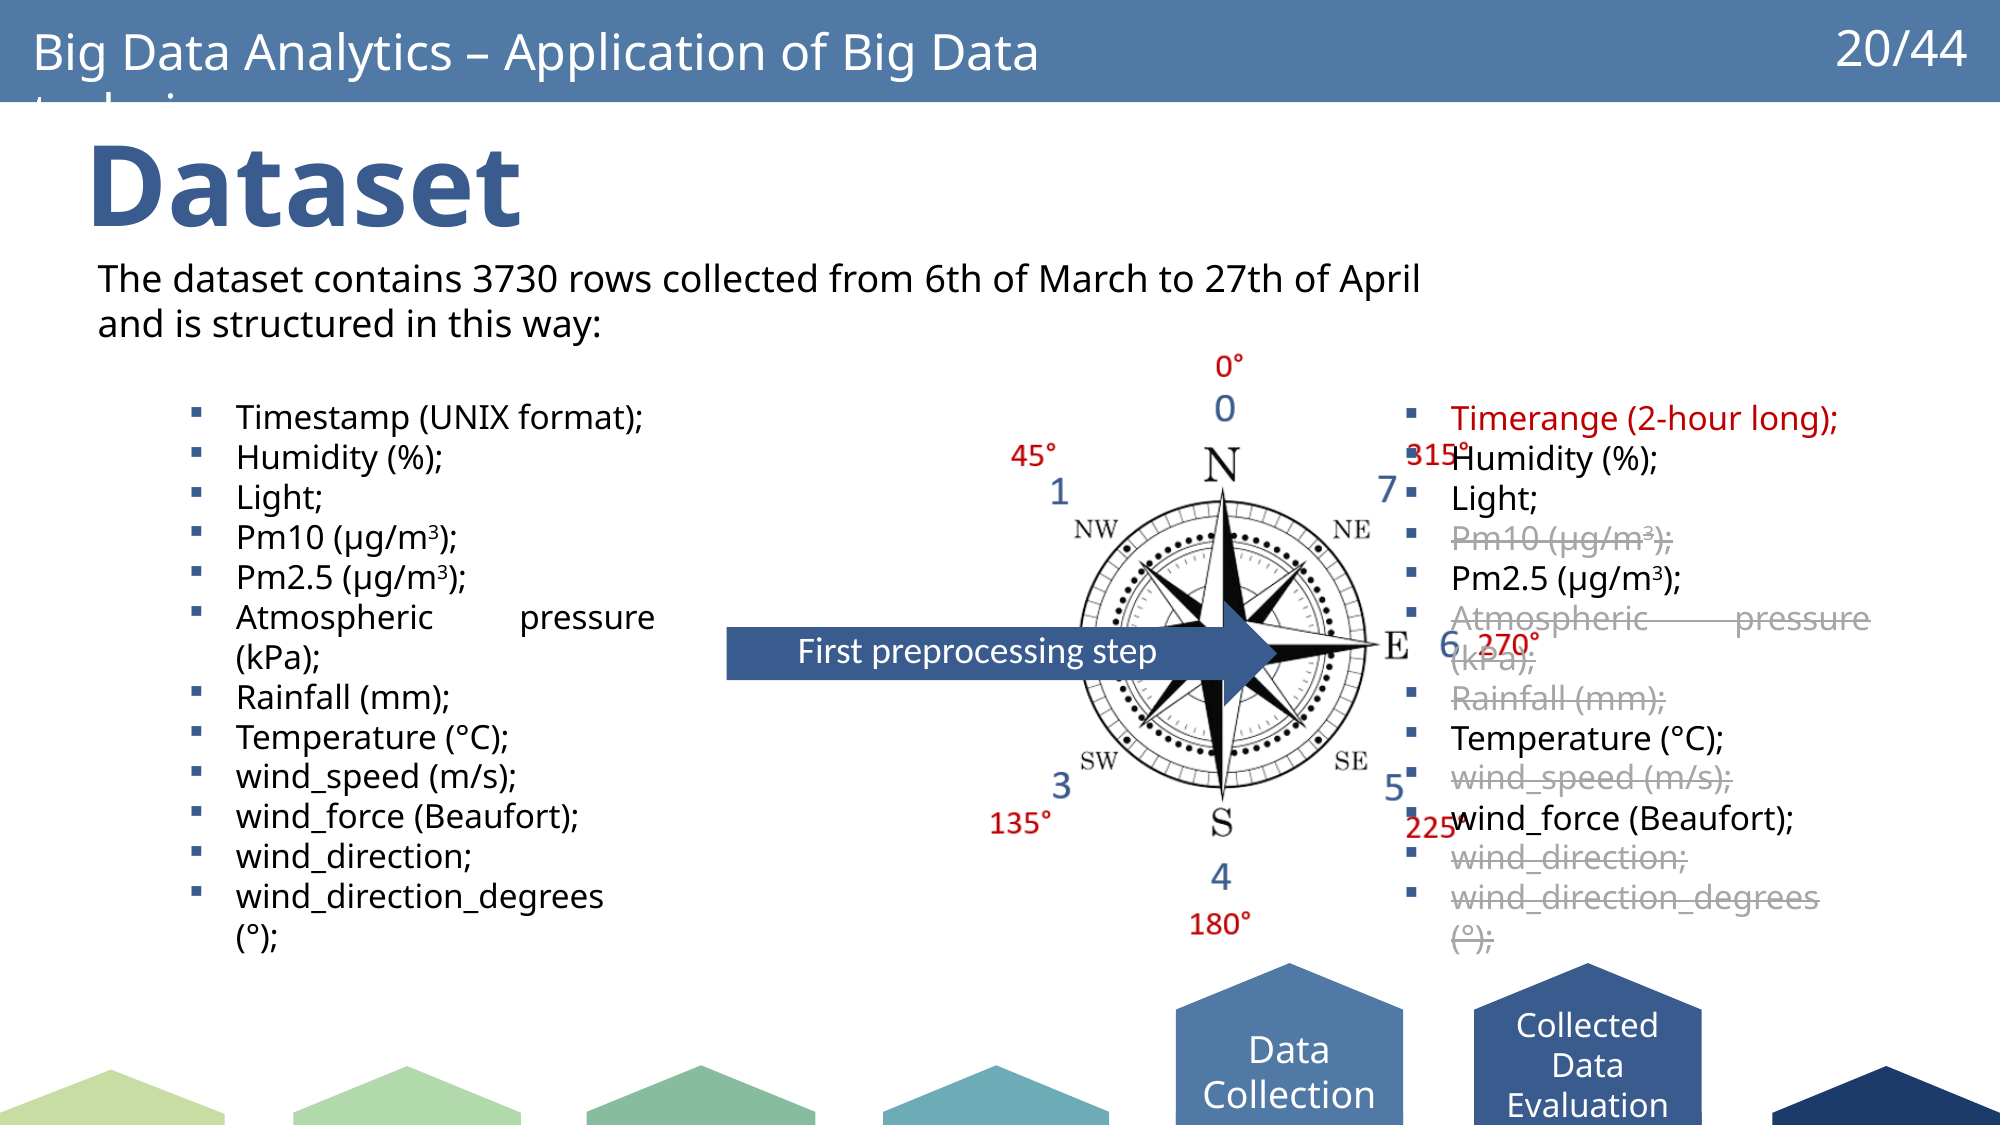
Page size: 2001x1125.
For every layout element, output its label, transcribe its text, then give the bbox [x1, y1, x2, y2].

text_box The dataset contains 3730 rows collected from 6th of March to 27th of April and is structured in this way: [82, 247, 1442, 353]
text_box [0, 1069, 225, 1125]
text_box Dataset [69, 106, 1507, 257]
picture [894, 327, 1565, 960]
text_box Timerange (2-hour long); Humidity (%); Light; Pm10 (μg/m3); Pm2.5 (μg/m3); Atmospheric pressure (kPa); Rainfall (mm); Temperature (°C); wind_speed (m/s); wind_force (Beaufort); wind_direction; wind_direction_degrees (°); [1389, 389, 1887, 1099]
text_box Big Data Analytics – Application of Big Data techniques [17, 12, 1247, 148]
text_box [0, 0, 2000, 103]
text_box [1772, 1066, 2000, 1125]
text_box Data Collection [1175, 963, 1404, 1125]
text_box [883, 1065, 1110, 1125]
text_box [725, 626, 894, 682]
text_box [293, 1098, 521, 1125]
slide_number 20/44 [1795, 18, 1983, 83]
text_box First preprocessing step [783, 618, 894, 679]
text_box [586, 1065, 816, 1125]
text_box Collected Data Evaluation [1474, 1099, 1702, 1125]
text_box Timestamp (UNIX format); Humidity (%); Light; Pm10 (μg/m3); Pm2.5 (μg/m3); Atmospheric pressure (kPa); Rainfall (mm); Temperature (°C); wind_speed (m/s); wind_force (Beaufort); wind_direction; wind_direction_degrees (°); [174, 389, 672, 1098]
